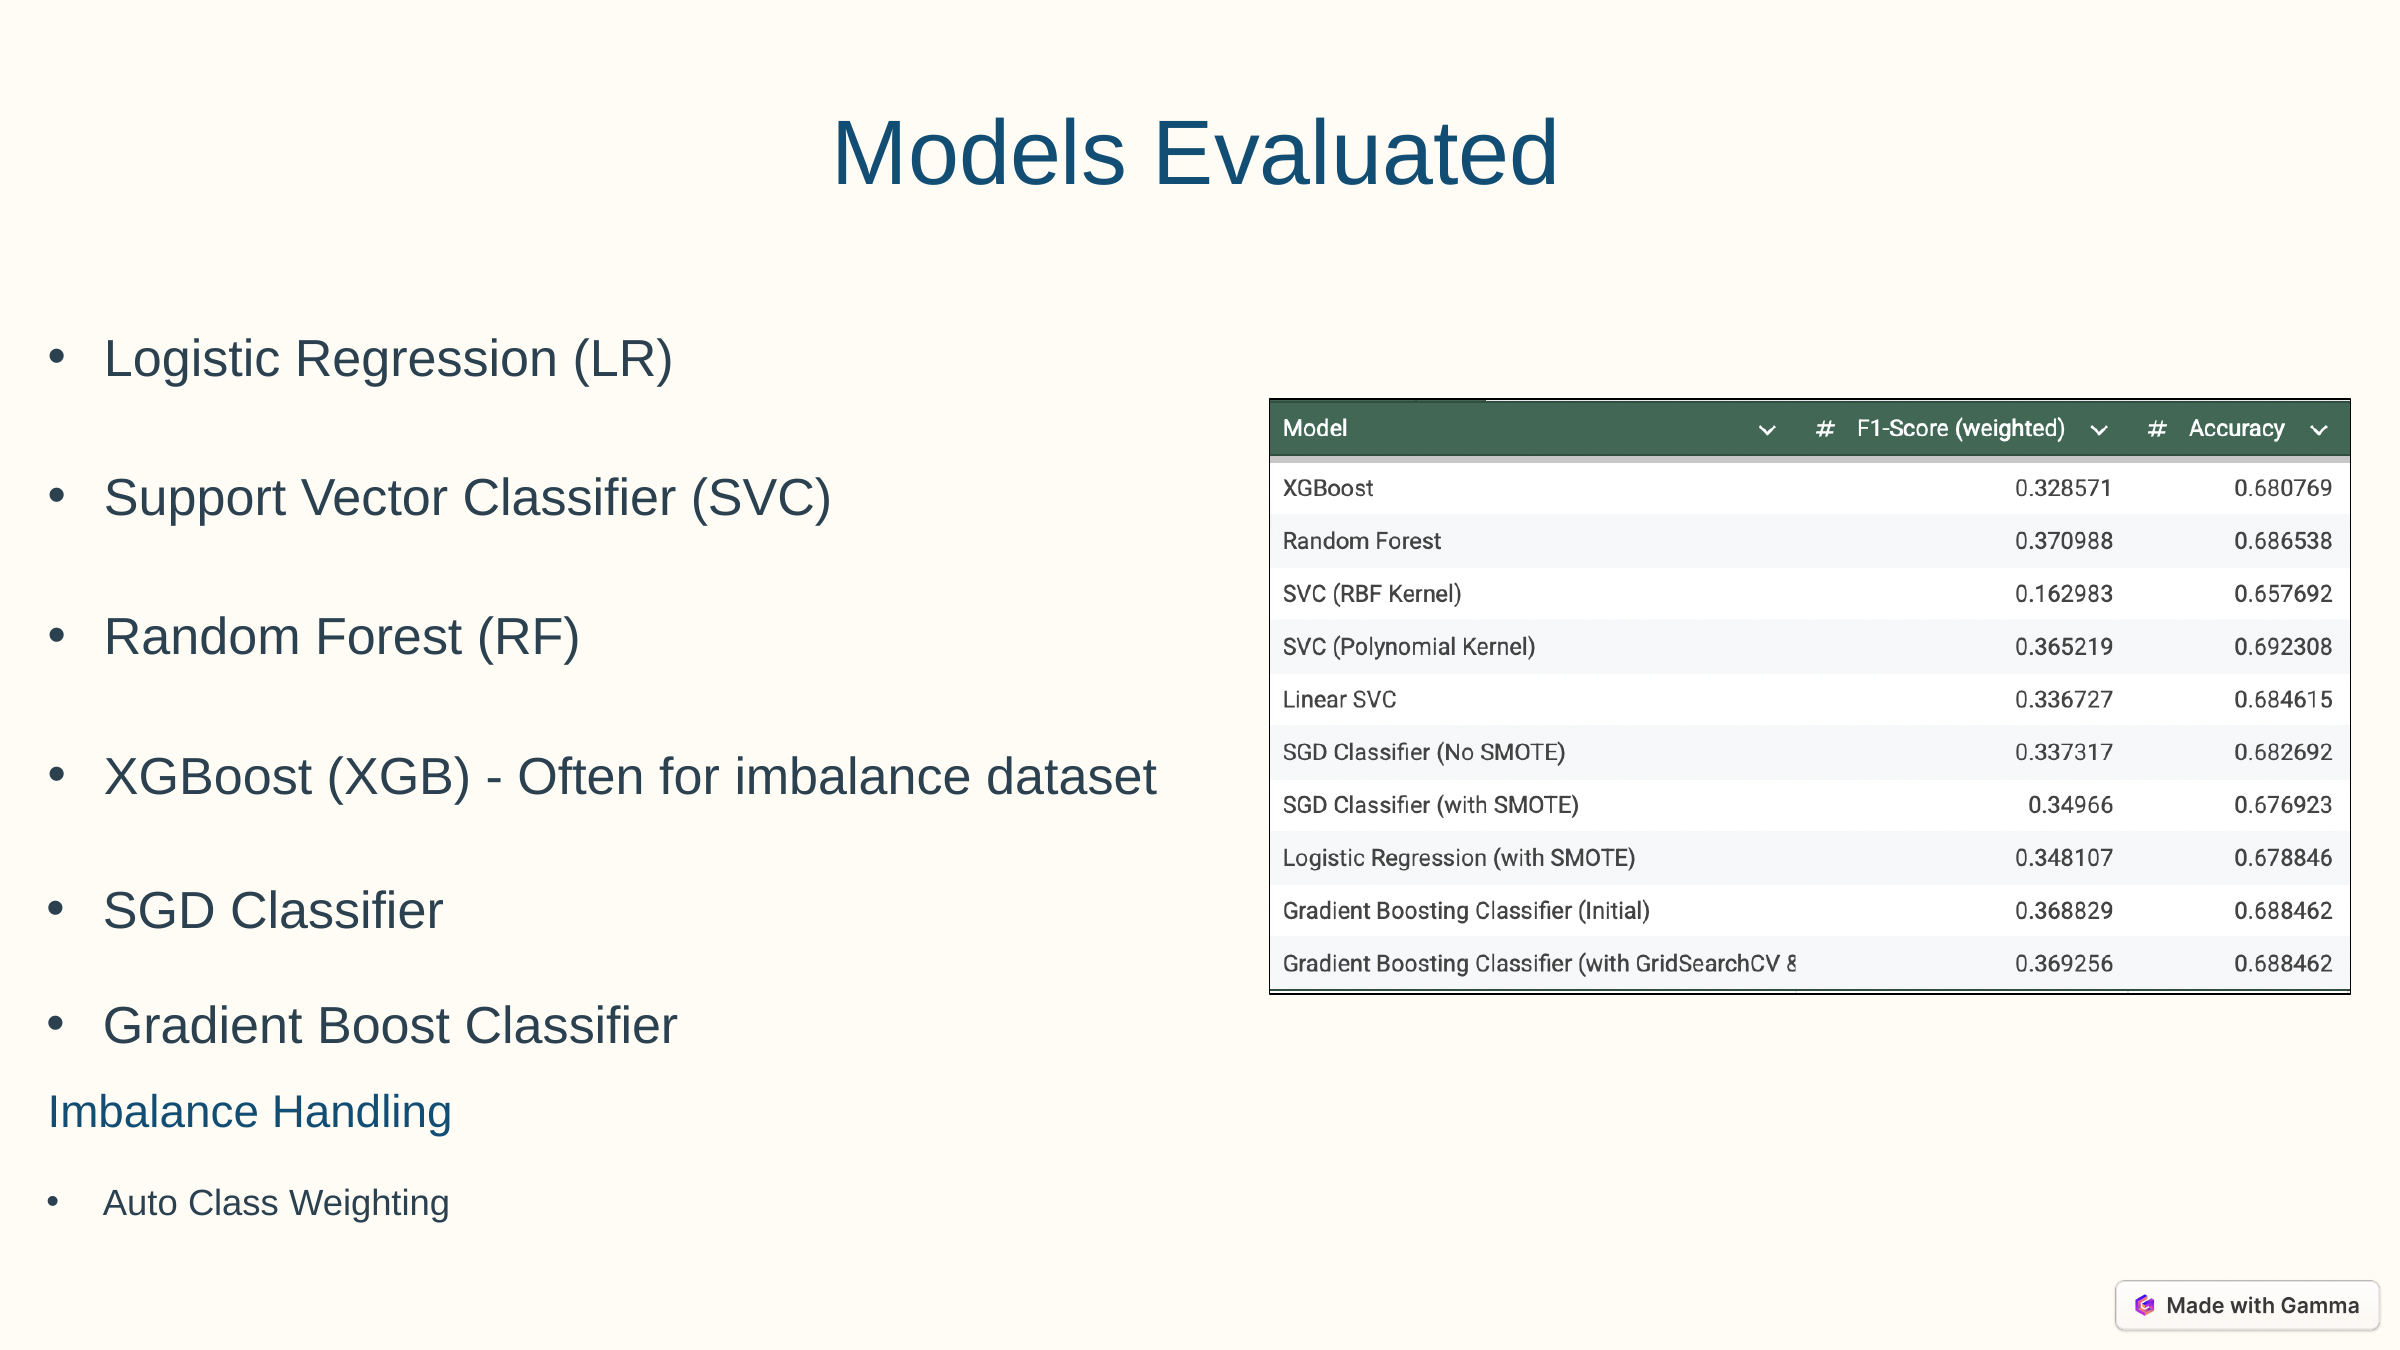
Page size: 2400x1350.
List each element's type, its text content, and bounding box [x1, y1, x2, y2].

text_box Gradient Boost Classifier [46, 953, 897, 1068]
text_box Support Vector Classifier (SVC) [47, 424, 898, 540]
picture [1270, 399, 2351, 994]
text_box Auto Class Weighting [46, 1152, 700, 1212]
text_box SGD Classifier [46, 837, 897, 953]
text_box Imbalance Handling [47, 1068, 513, 1127]
text_box Models Evaluated [831, 65, 1571, 180]
picture [2106, 1271, 2389, 1339]
text_box Random Forest (RF) [47, 564, 898, 679]
text_box Logistic Regression (LR) [47, 285, 898, 400]
text_box XGBoost (XGB) - Often for imbalance dataset [47, 703, 1264, 819]
